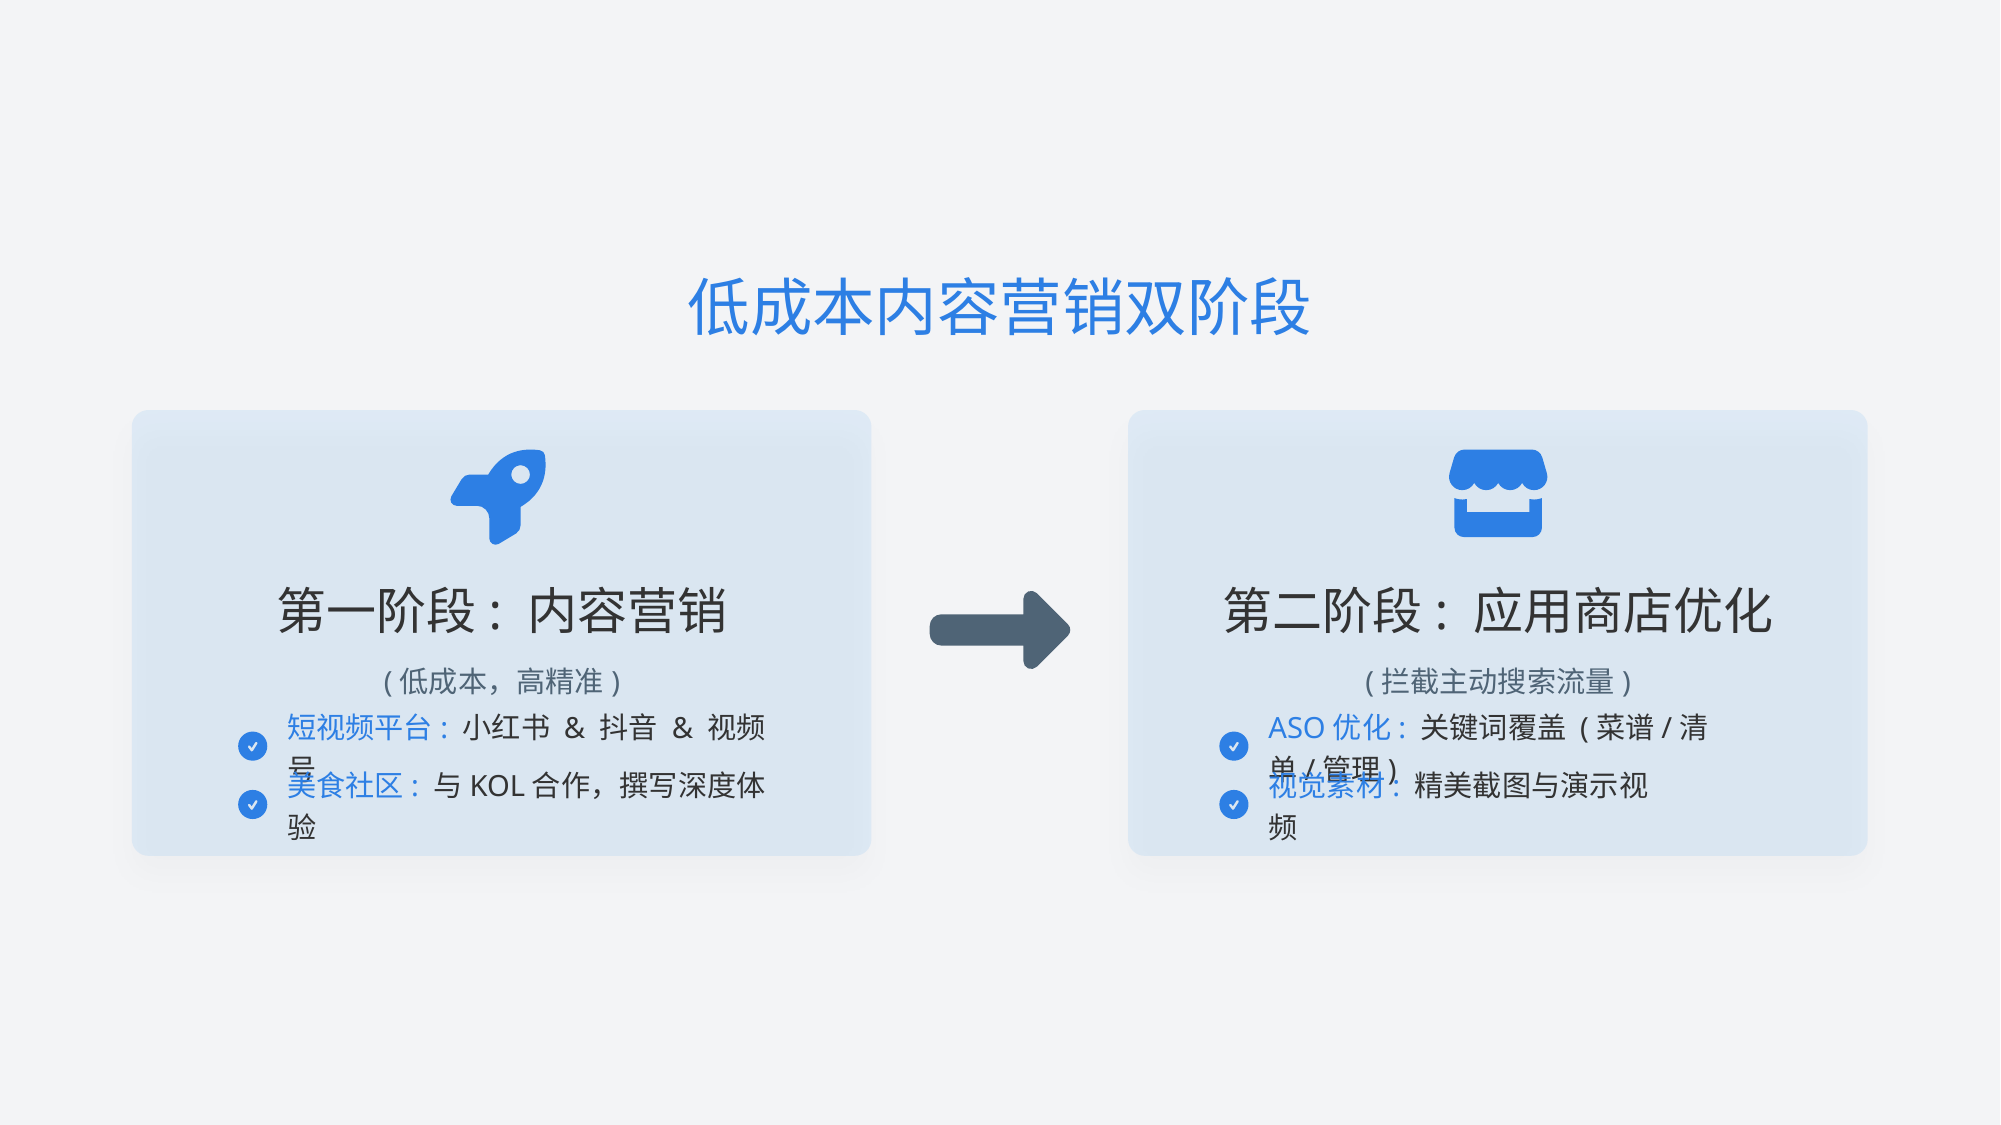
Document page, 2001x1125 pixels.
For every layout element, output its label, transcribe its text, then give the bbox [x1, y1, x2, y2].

text_box [238, 731, 268, 761]
text_box [450, 449, 546, 545]
text_box [1219, 789, 1249, 820]
text_box 美食社区: 与KOL合作，撰写深度体验 [287, 781, 771, 824]
text_box 第二阶段: 应用商店优化 [1191, 573, 1805, 640]
text_box (拦截主动搜索流量) [1328, 656, 1668, 699]
text_box 第一阶段: 内容营销 [245, 573, 758, 640]
text_box 低成本内容营销双阶段 [0, 268, 2000, 344]
text_box [1454, 498, 1542, 538]
text_box (低成本，高精准) [346, 656, 658, 699]
text_box [1449, 449, 1548, 491]
text_box ASO优化: 关键词覆盖 (菜谱/清单/管理) [1268, 723, 1781, 765]
text_box [238, 789, 268, 820]
text_box [1128, 410, 1868, 856]
text_box 短视频平台: 小红书 & 抖音 & 视频号 [287, 723, 769, 765]
text_box 视觉素材: 精美截图与演示视频 [1268, 781, 1665, 824]
text_box [131, 410, 872, 856]
text_box [929, 591, 1071, 669]
text_box [1219, 731, 1249, 761]
